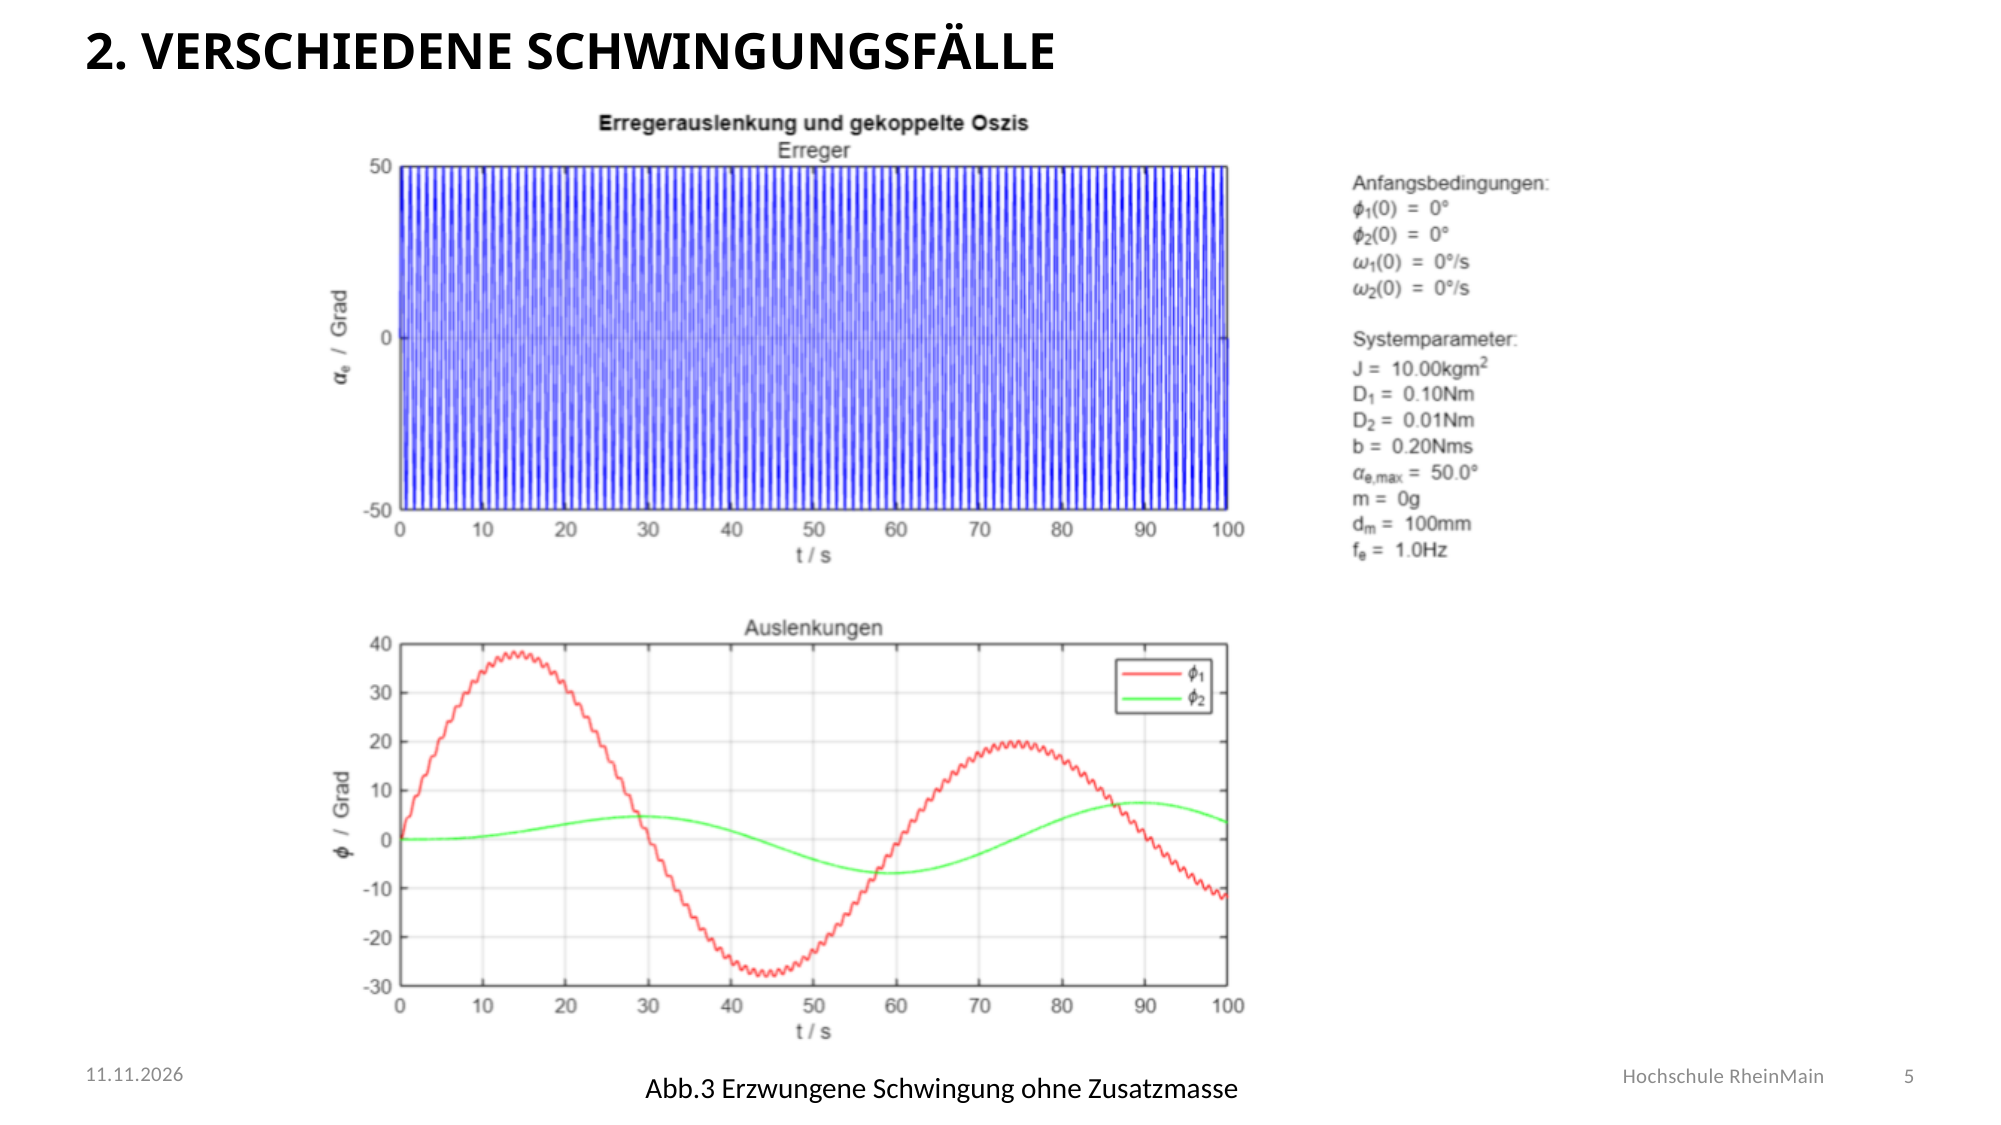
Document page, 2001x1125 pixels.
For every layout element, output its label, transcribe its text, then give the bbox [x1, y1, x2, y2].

slide_number 5 [1845, 1059, 1915, 1090]
footer Hochschule RheinMain [1591, 1059, 1845, 1090]
text_box Abb.3 Erzwungene Schwingung ohne Zusatzmasse [630, 1061, 1254, 1112]
title 2. Verschiedene Schwingungsfälle [85, 15, 1944, 96]
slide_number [85, 1057, 326, 1088]
picture [292, 90, 1592, 1058]
